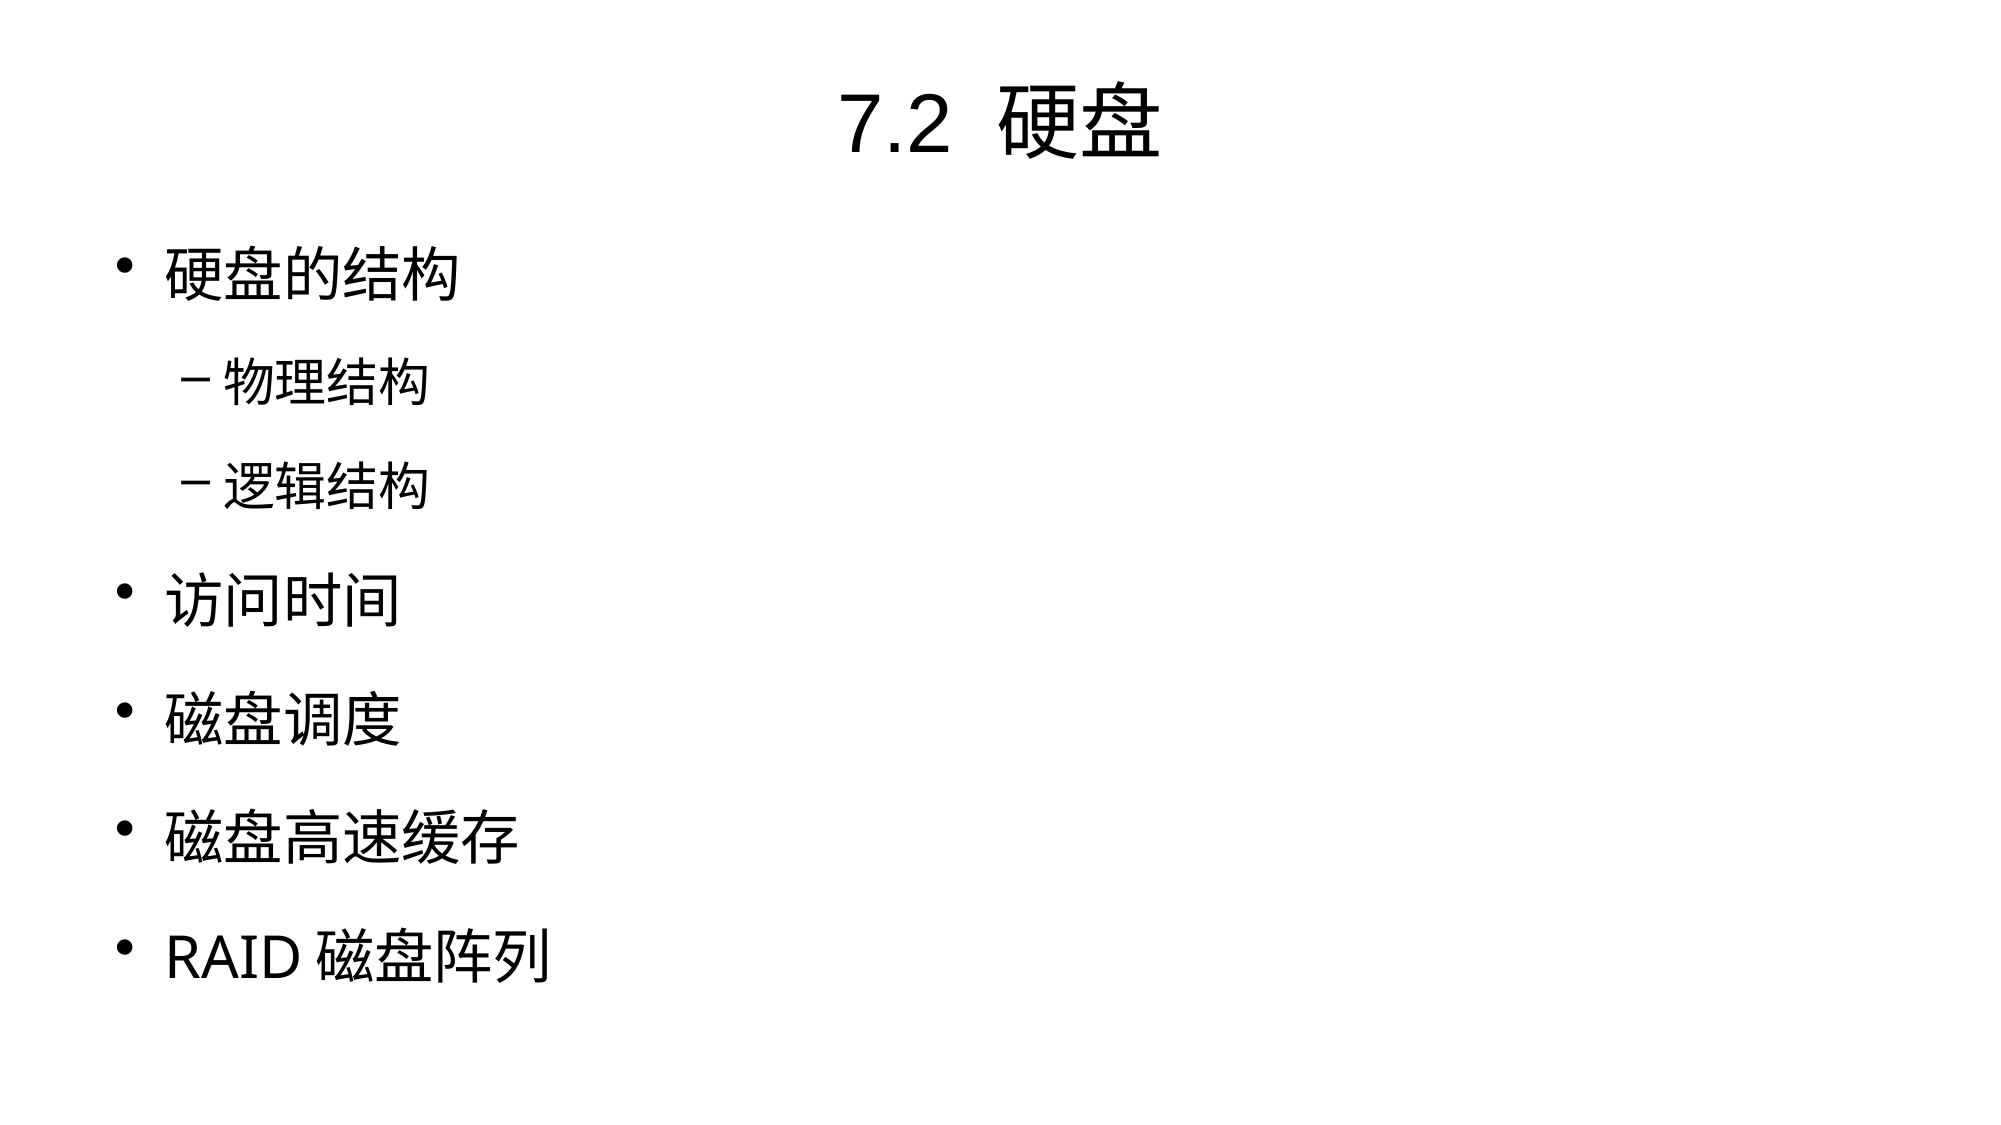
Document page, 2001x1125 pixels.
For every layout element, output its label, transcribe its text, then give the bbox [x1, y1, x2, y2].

list 硬盘的结构 物理结构 逻辑结构 访问时间 磁盘调度 磁盘高速缓存 RAID磁盘阵列 [99, 193, 1901, 1006]
title 7.2 硬盘 [99, 44, 1901, 193]
